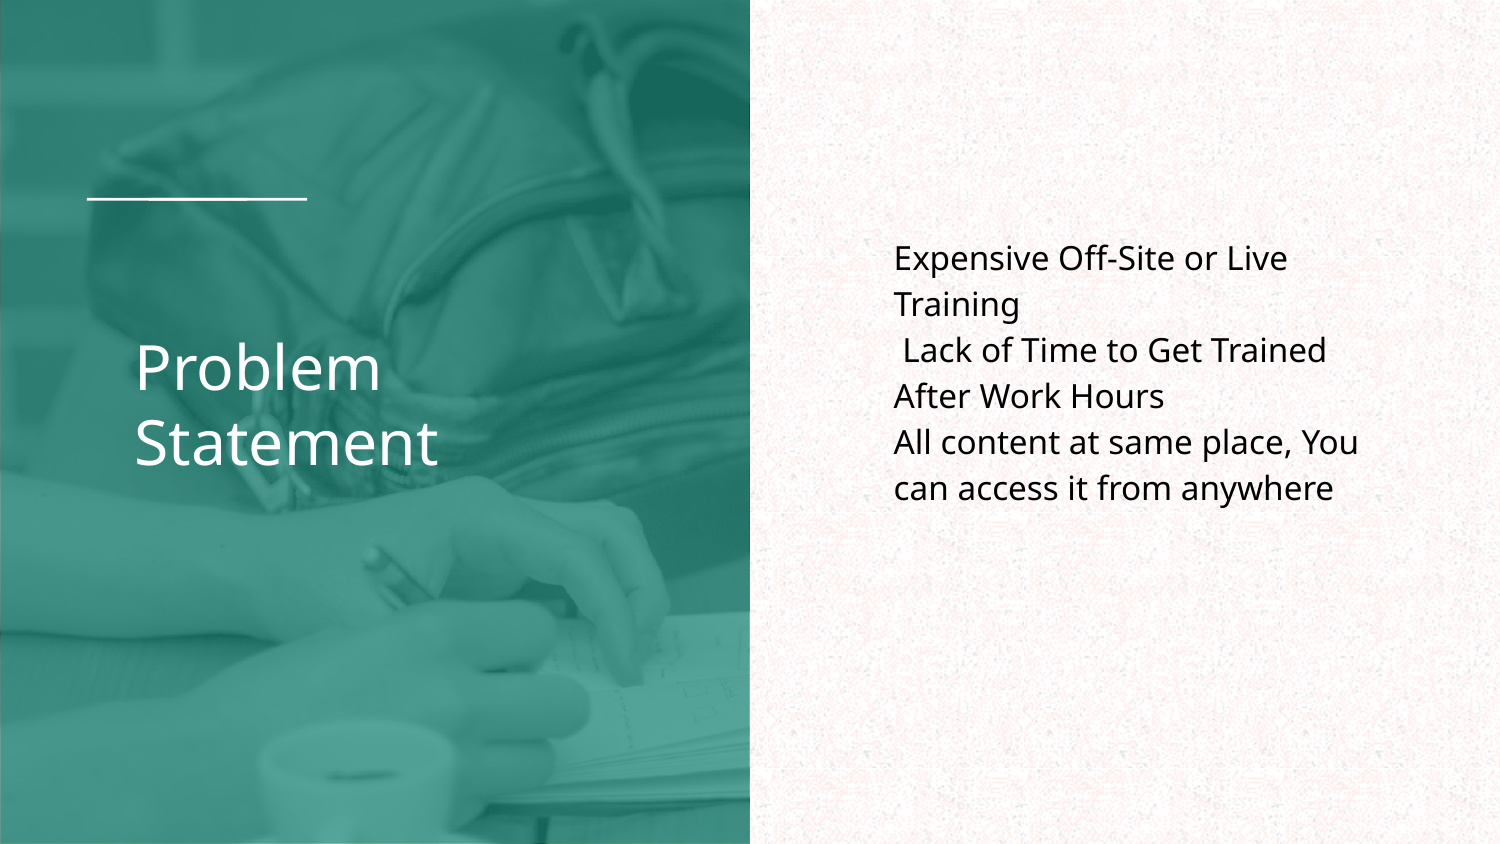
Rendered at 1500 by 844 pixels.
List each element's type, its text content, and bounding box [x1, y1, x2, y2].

list Expensive Off-Site or Live Training Lack of Time to Get Trained After Work Hours All content at same place, You can access it from anywhere [803, 216, 1427, 713]
title Problem Statement [119, 216, 662, 494]
picture [750, 0, 1500, 844]
